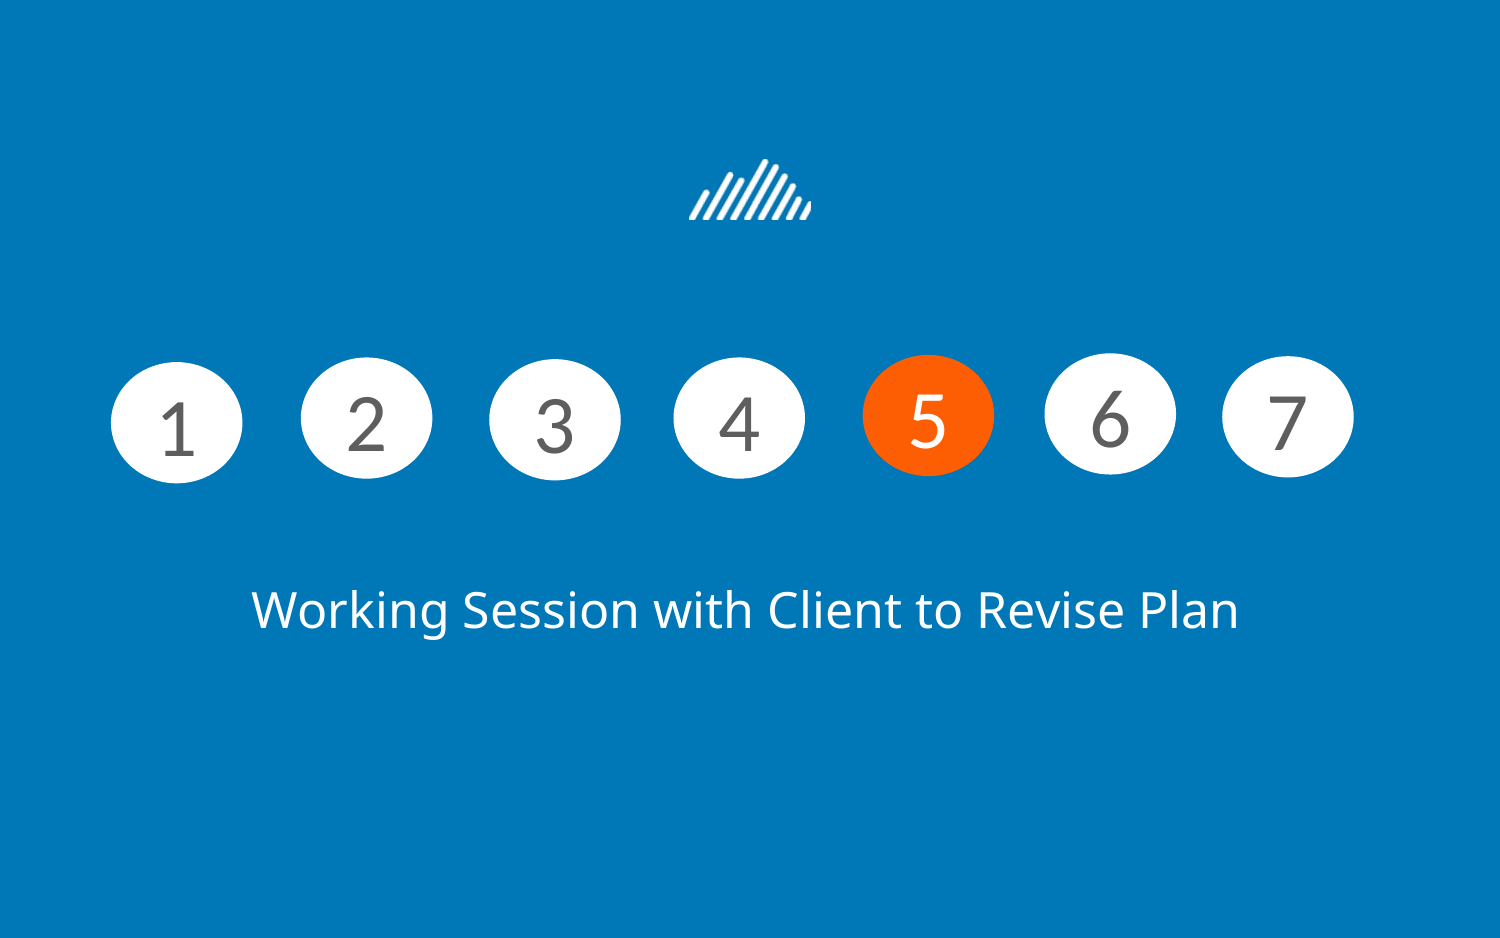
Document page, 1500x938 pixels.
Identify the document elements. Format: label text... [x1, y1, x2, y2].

text_box 6 [1044, 353, 1177, 475]
text_box 5 [862, 354, 995, 477]
text_box 7 [1222, 356, 1354, 478]
text_box 2 [300, 357, 433, 479]
text_box 3 [489, 359, 621, 481]
text_box 1 [110, 362, 243, 484]
title Working Session with Client to Revise Plan [169, 366, 1324, 837]
text_box 4 [673, 357, 806, 479]
